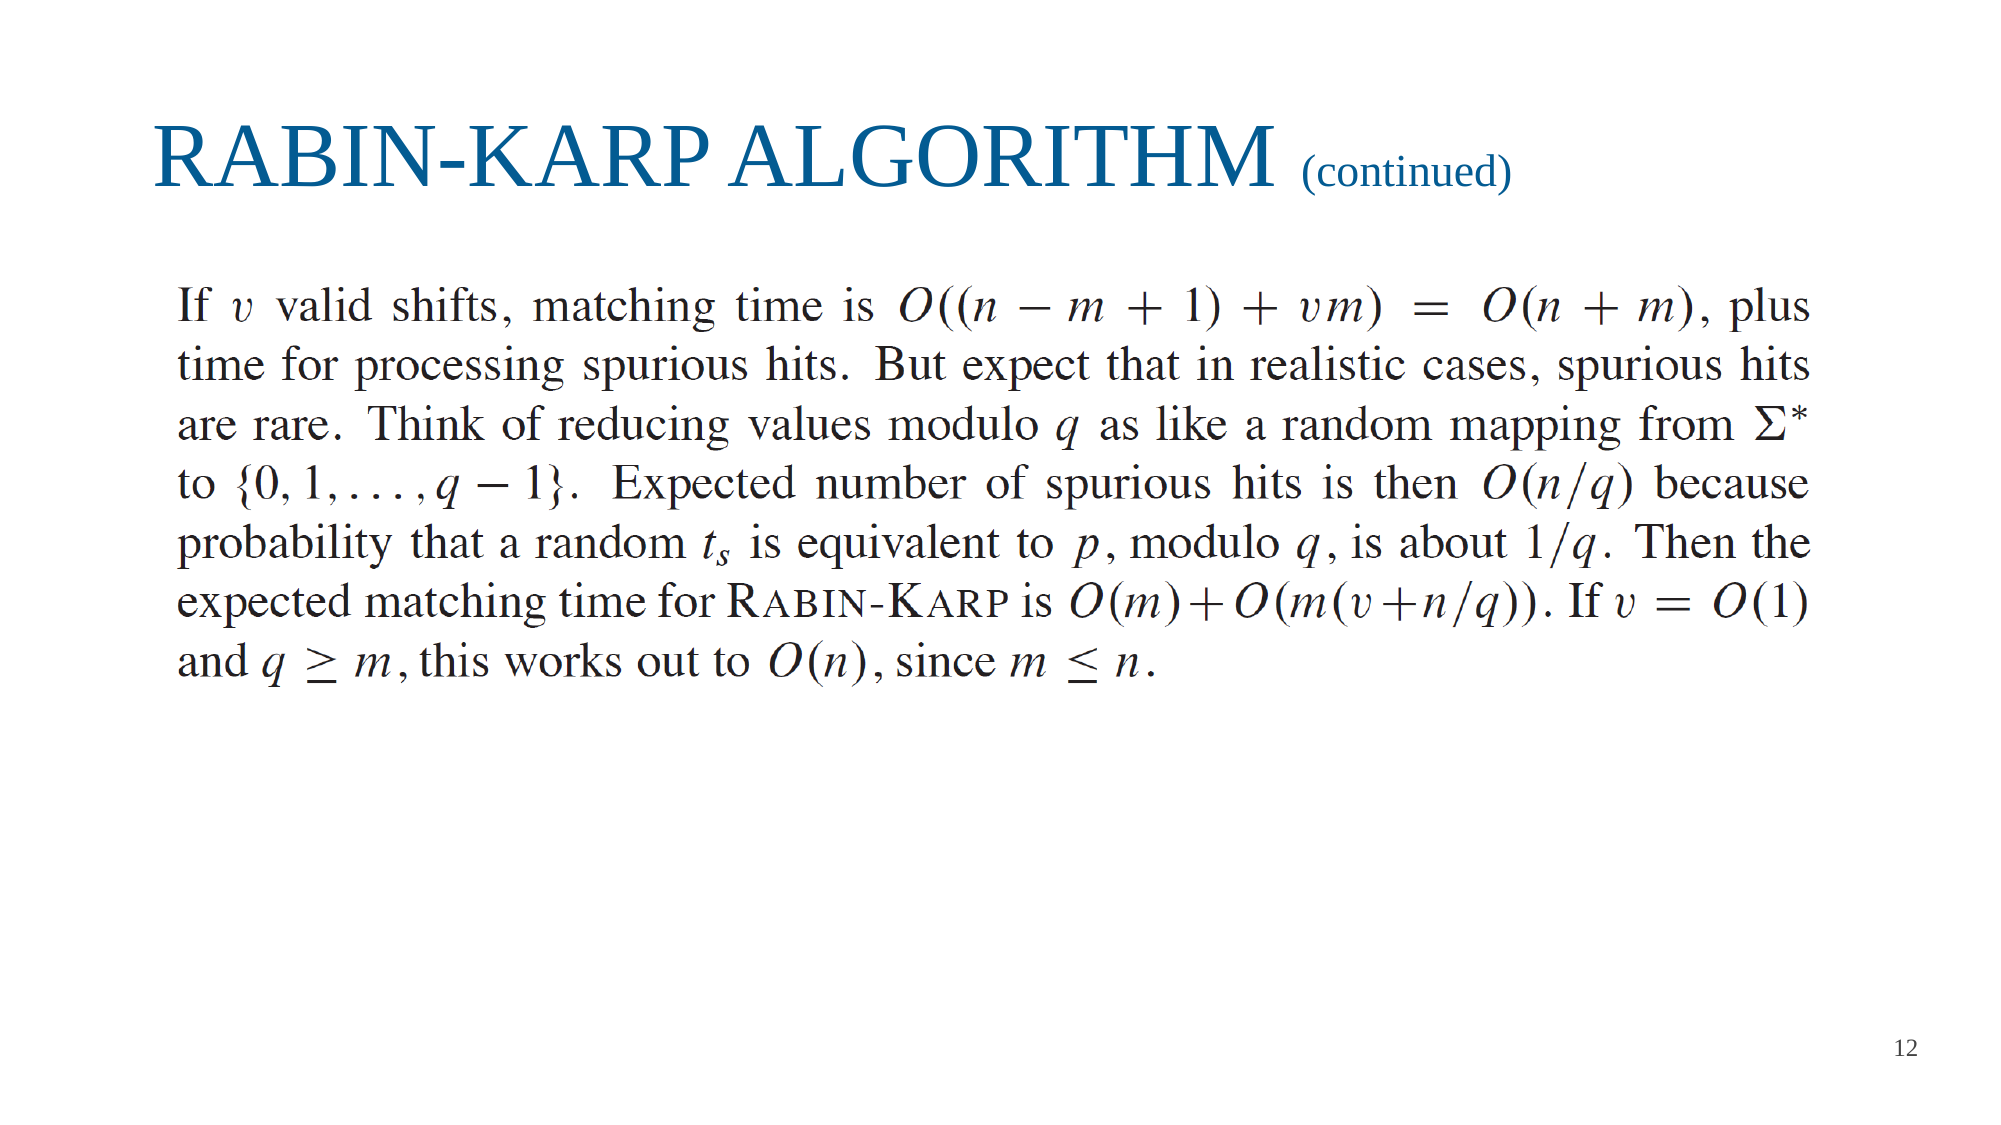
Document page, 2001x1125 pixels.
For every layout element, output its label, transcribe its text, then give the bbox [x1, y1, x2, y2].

title RABIN-KARP ALGORITHM (continued) [137, 48, 1863, 266]
picture [168, 273, 1832, 698]
slide_number 12 [1483, 1016, 1934, 1077]
